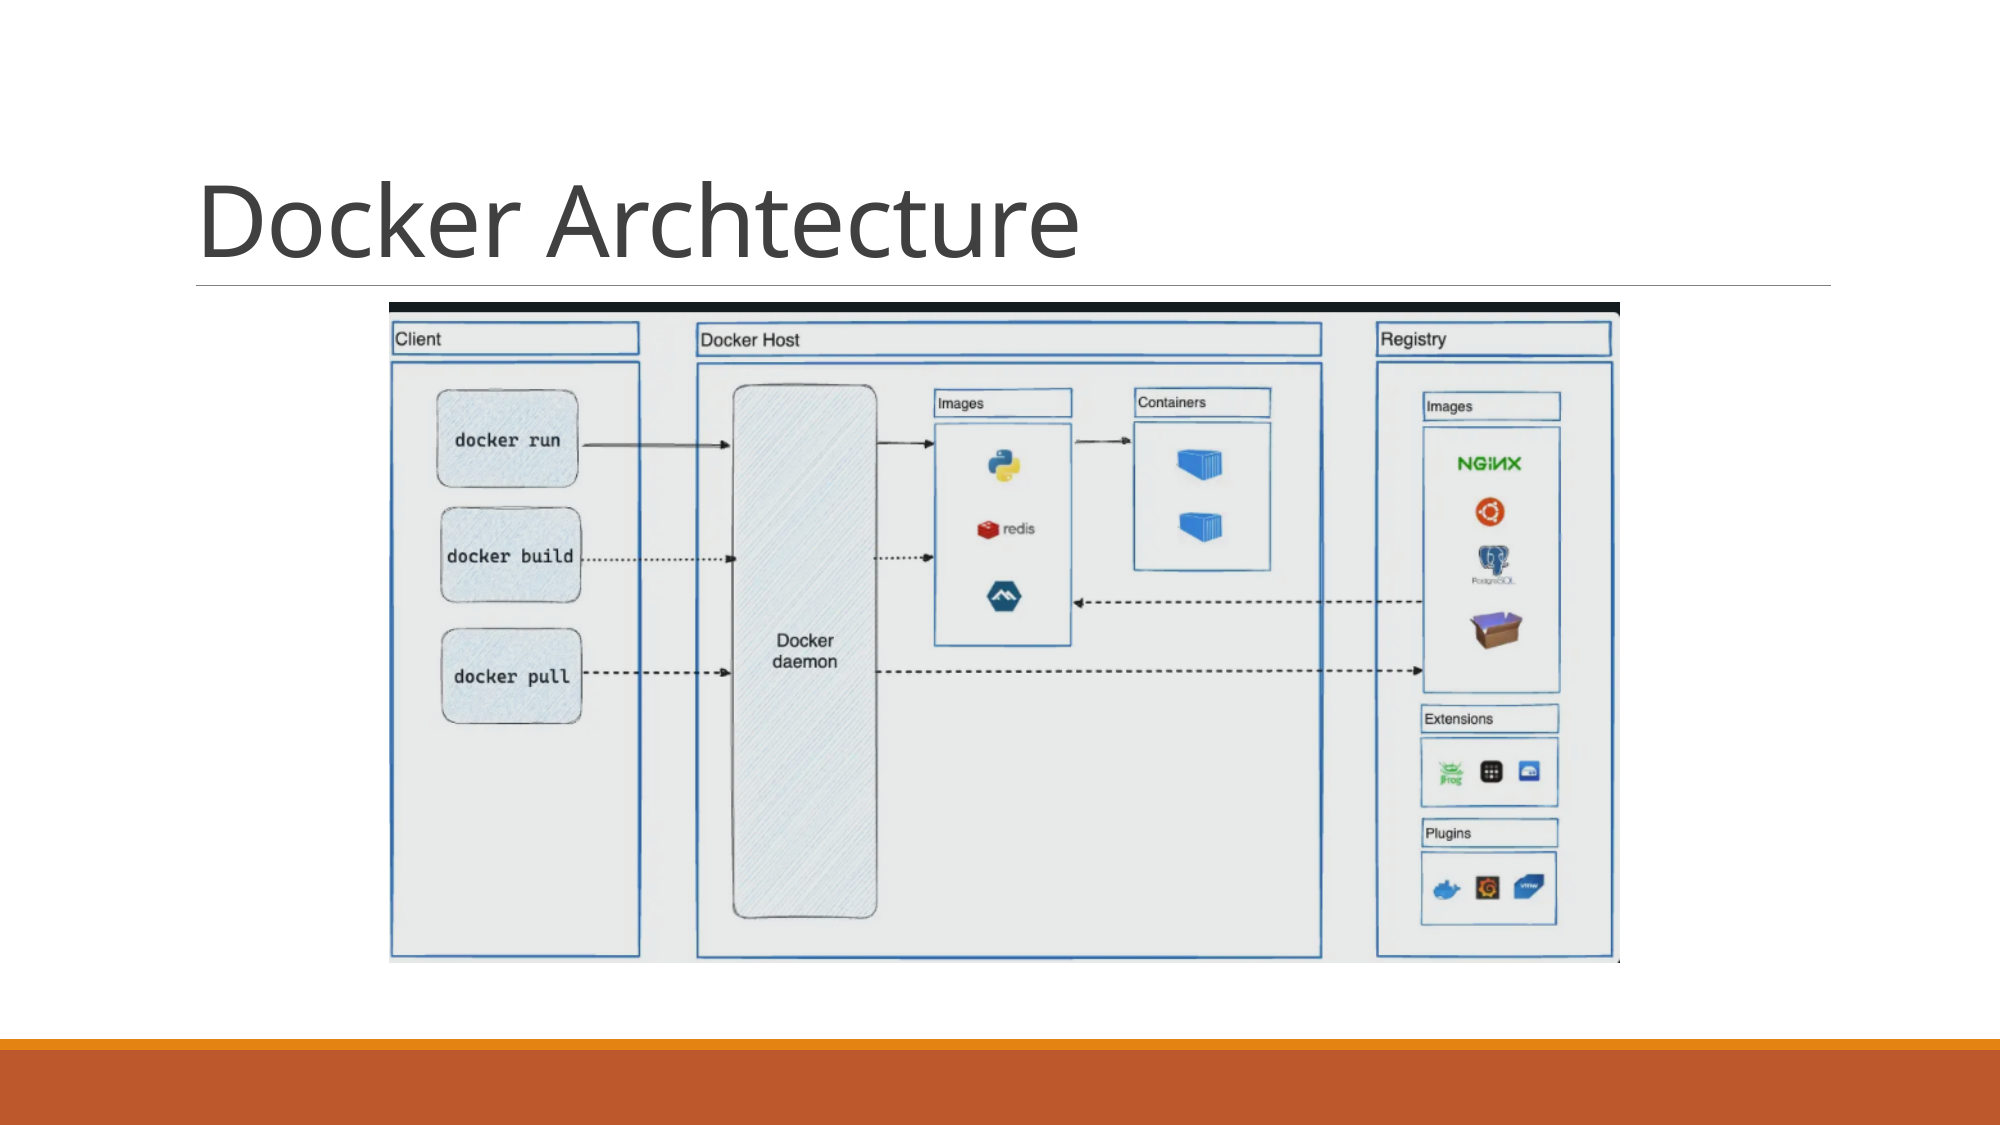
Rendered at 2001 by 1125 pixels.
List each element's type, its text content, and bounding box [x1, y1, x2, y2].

title Docker Archtecture [180, 47, 1830, 285]
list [389, 302, 1621, 964]
